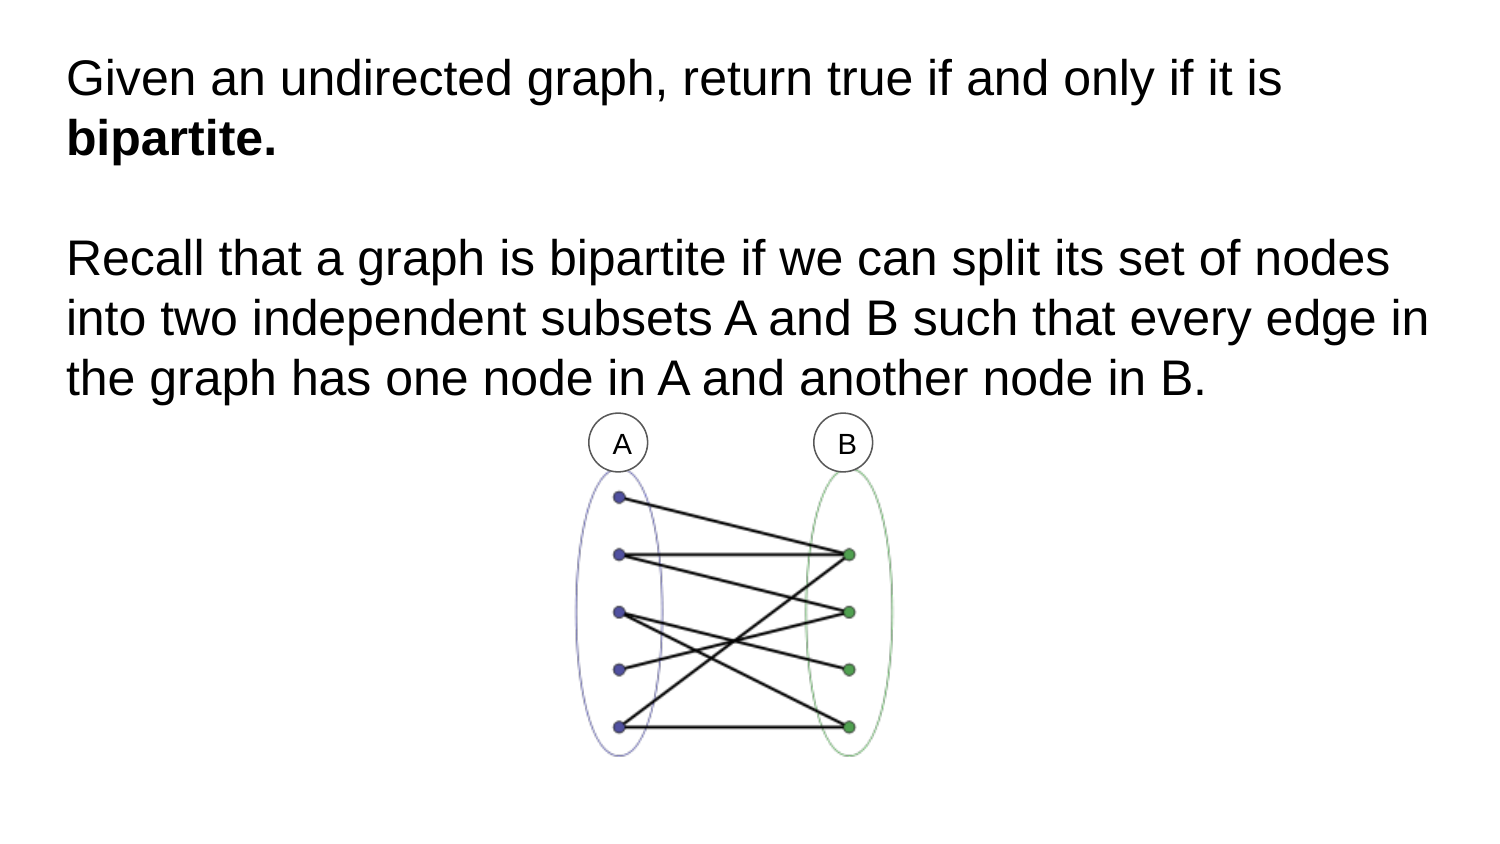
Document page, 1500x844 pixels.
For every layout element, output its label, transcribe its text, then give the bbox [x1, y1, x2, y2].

text_box B [814, 413, 873, 439]
text_box A [589, 413, 648, 439]
title Given an undirected graph, return true if and only if it is bipartite. Recall that a graph is bipartite if we can split its set of nodes into two independent subsets A and B such that every edge in the graph has one node in A and another node in B. [51, 35, 1449, 416]
picture [562, 440, 907, 785]
